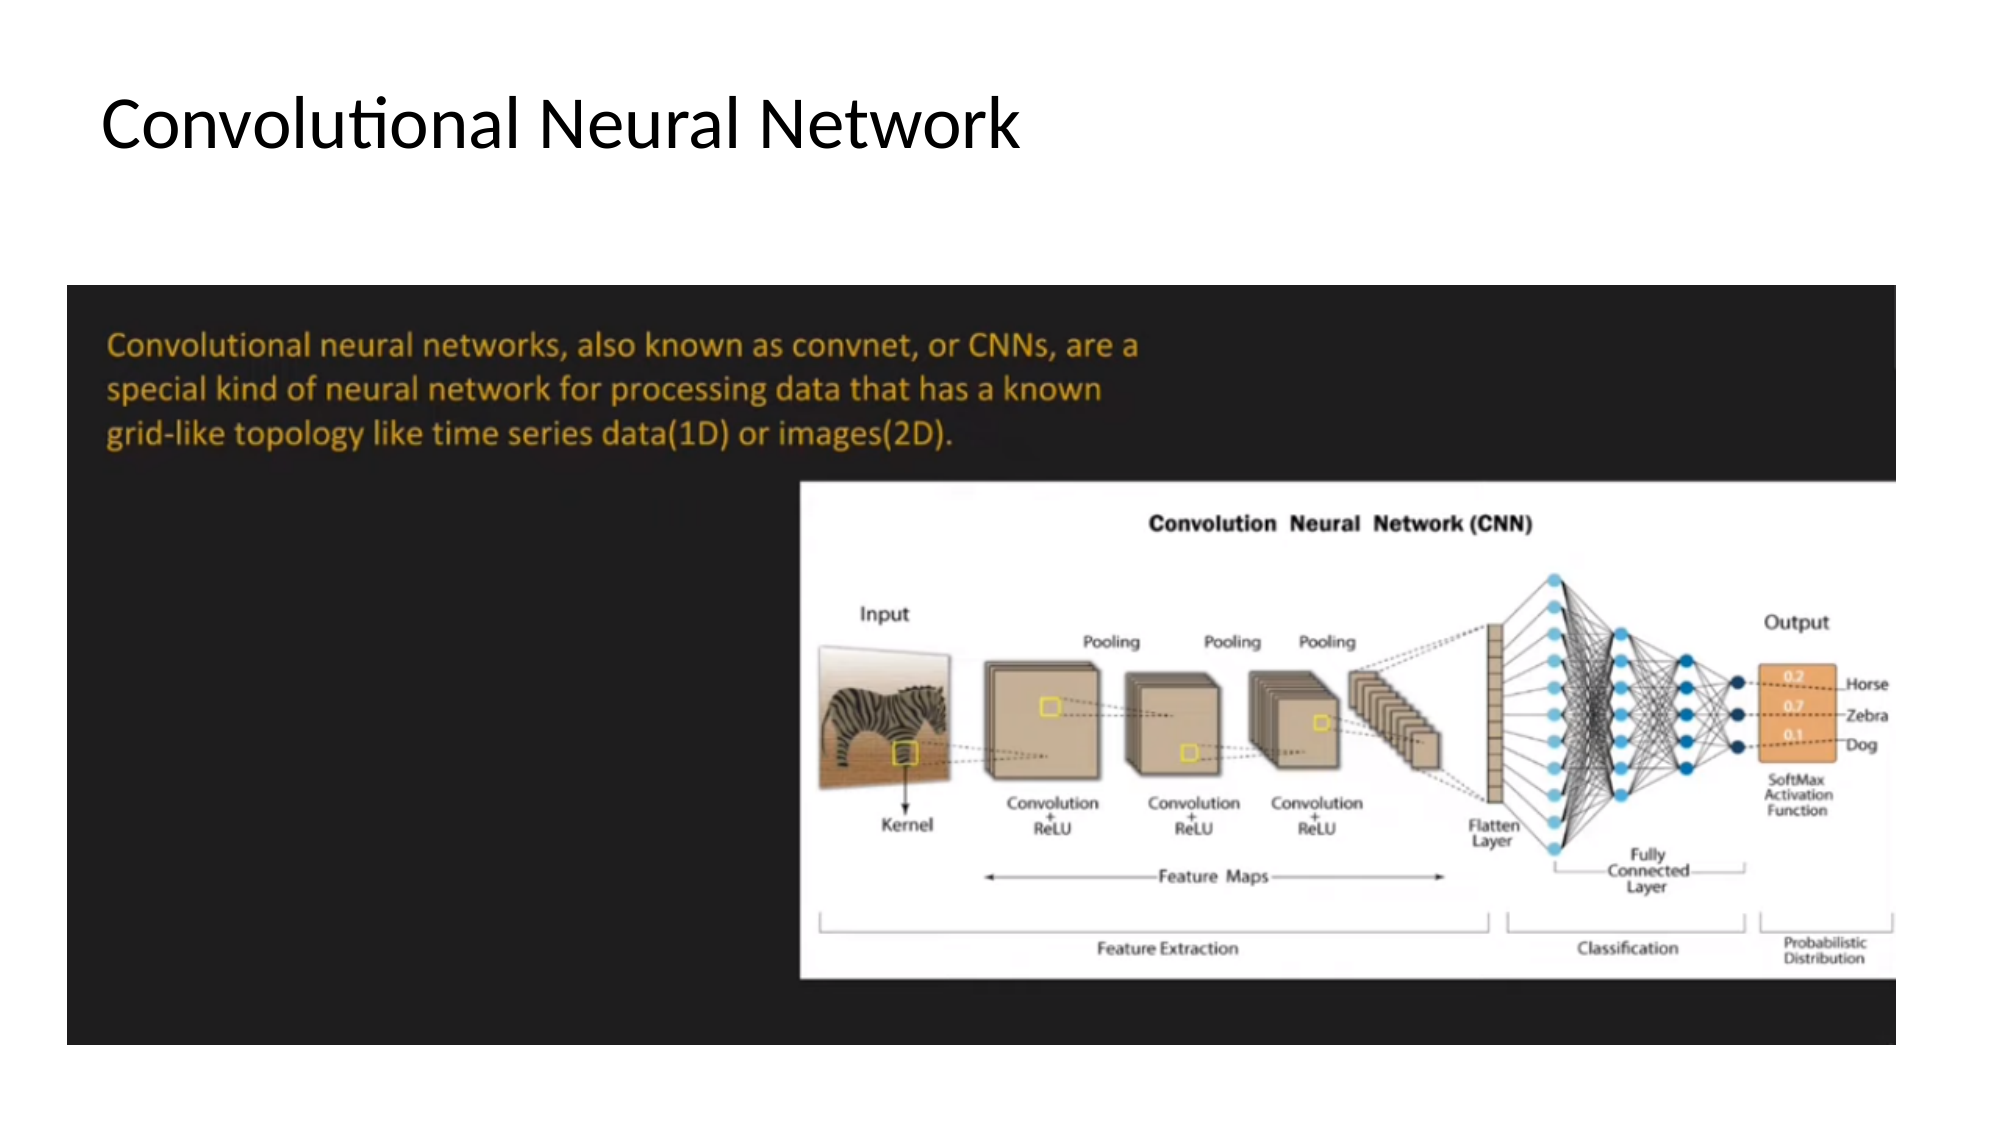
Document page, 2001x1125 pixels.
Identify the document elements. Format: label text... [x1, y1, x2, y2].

picture [67, 285, 1896, 1045]
text_box Convolutional Neural Network [86, 65, 1323, 171]
